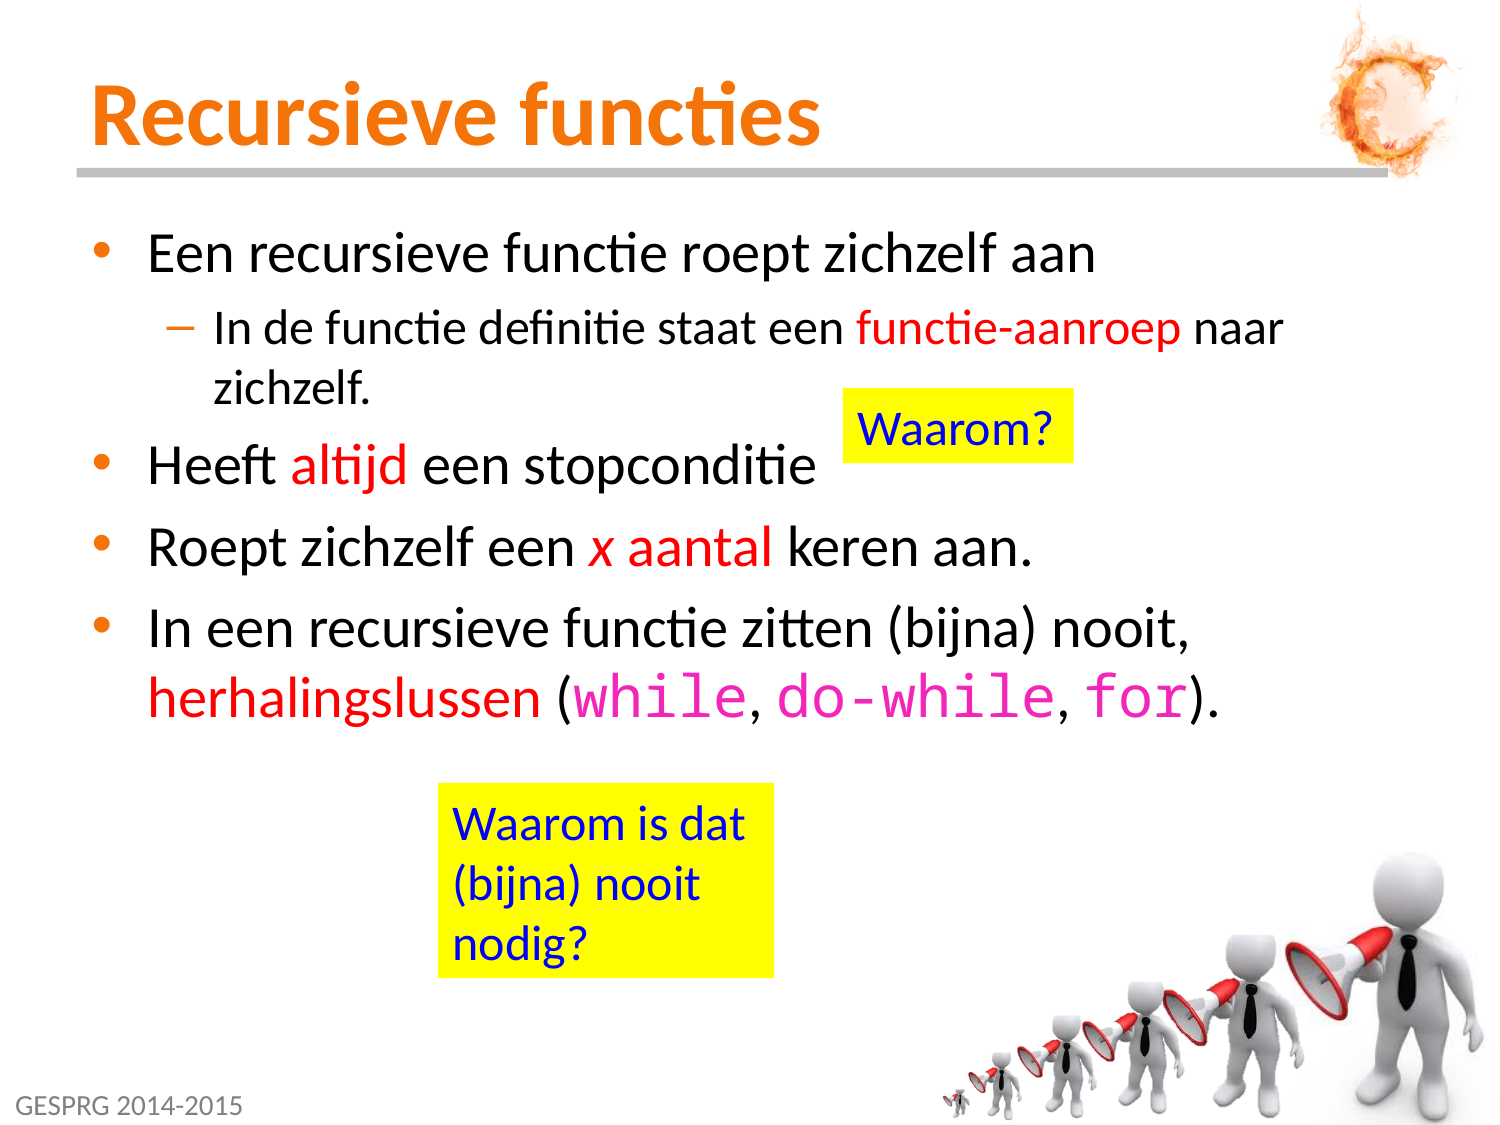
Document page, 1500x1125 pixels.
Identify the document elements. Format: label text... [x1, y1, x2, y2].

text_box Waarom? [842, 387, 1074, 464]
text_box Waarom is dat (bijna) nooit nodig? [438, 782, 775, 979]
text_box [938, 840, 1500, 1125]
list Een recursieve functie roept zichzelf aan In de functie definitie staat een functie-aanroep naar zichzelf. Heeft altijd een stopconditie Roept zichzelf een x aantal keren aan. In een recursieve functie zitten (bijna) nooit, herhalingslussen (while, do-while, for). [76, 207, 1427, 1076]
title Recursieve functies [75, 45, 1425, 173]
slide_number GESPRG 2014-2015 [0, 1082, 350, 1125]
picture [1316, 0, 1471, 185]
